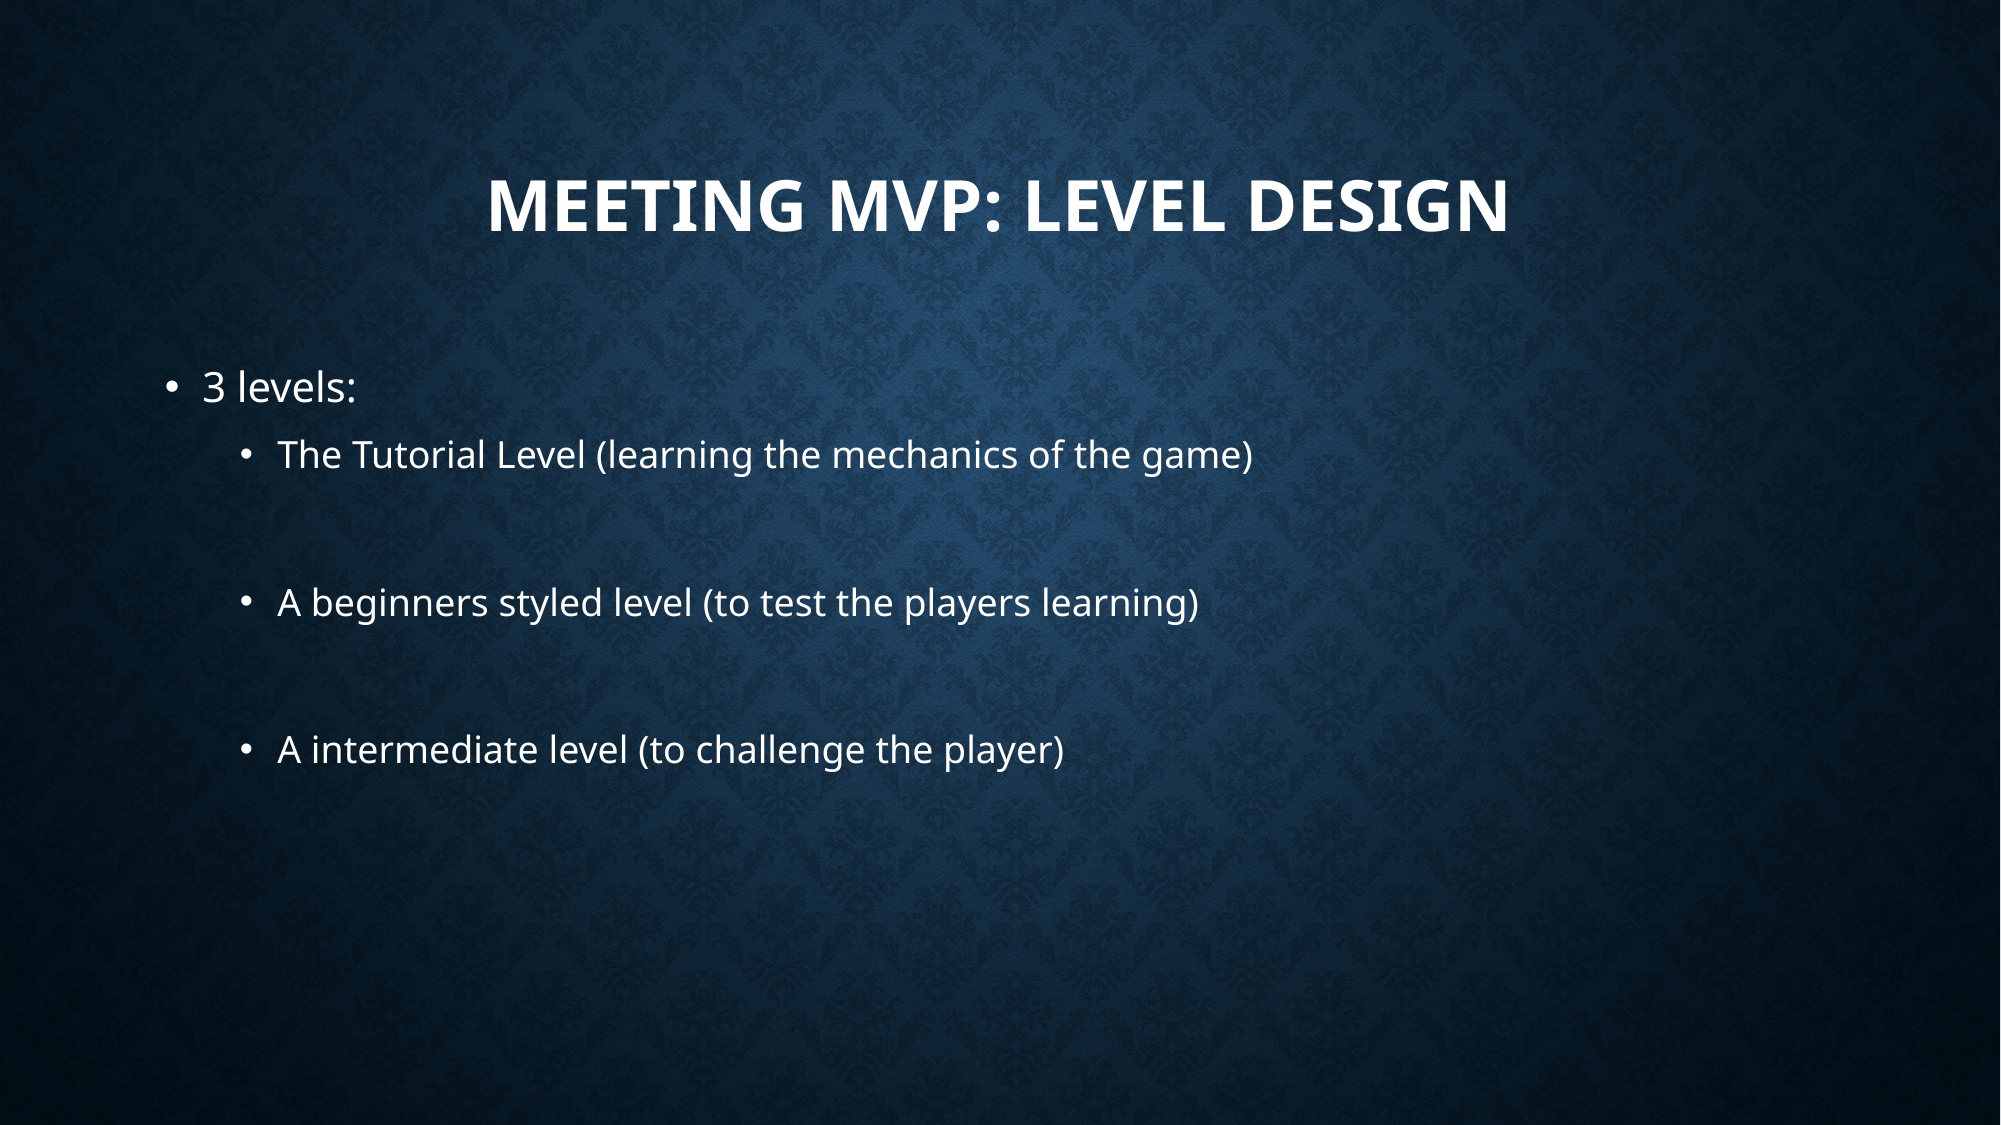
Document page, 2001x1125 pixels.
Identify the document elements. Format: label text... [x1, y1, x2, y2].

title Meeting MVP: Level Design [149, 99, 1849, 318]
list 3 levels: The Tutorial Level (learning the mechanics of the game) A beginners styled level (to test the players learning) A intermediate level (to challenge the player) [149, 343, 1849, 950]
